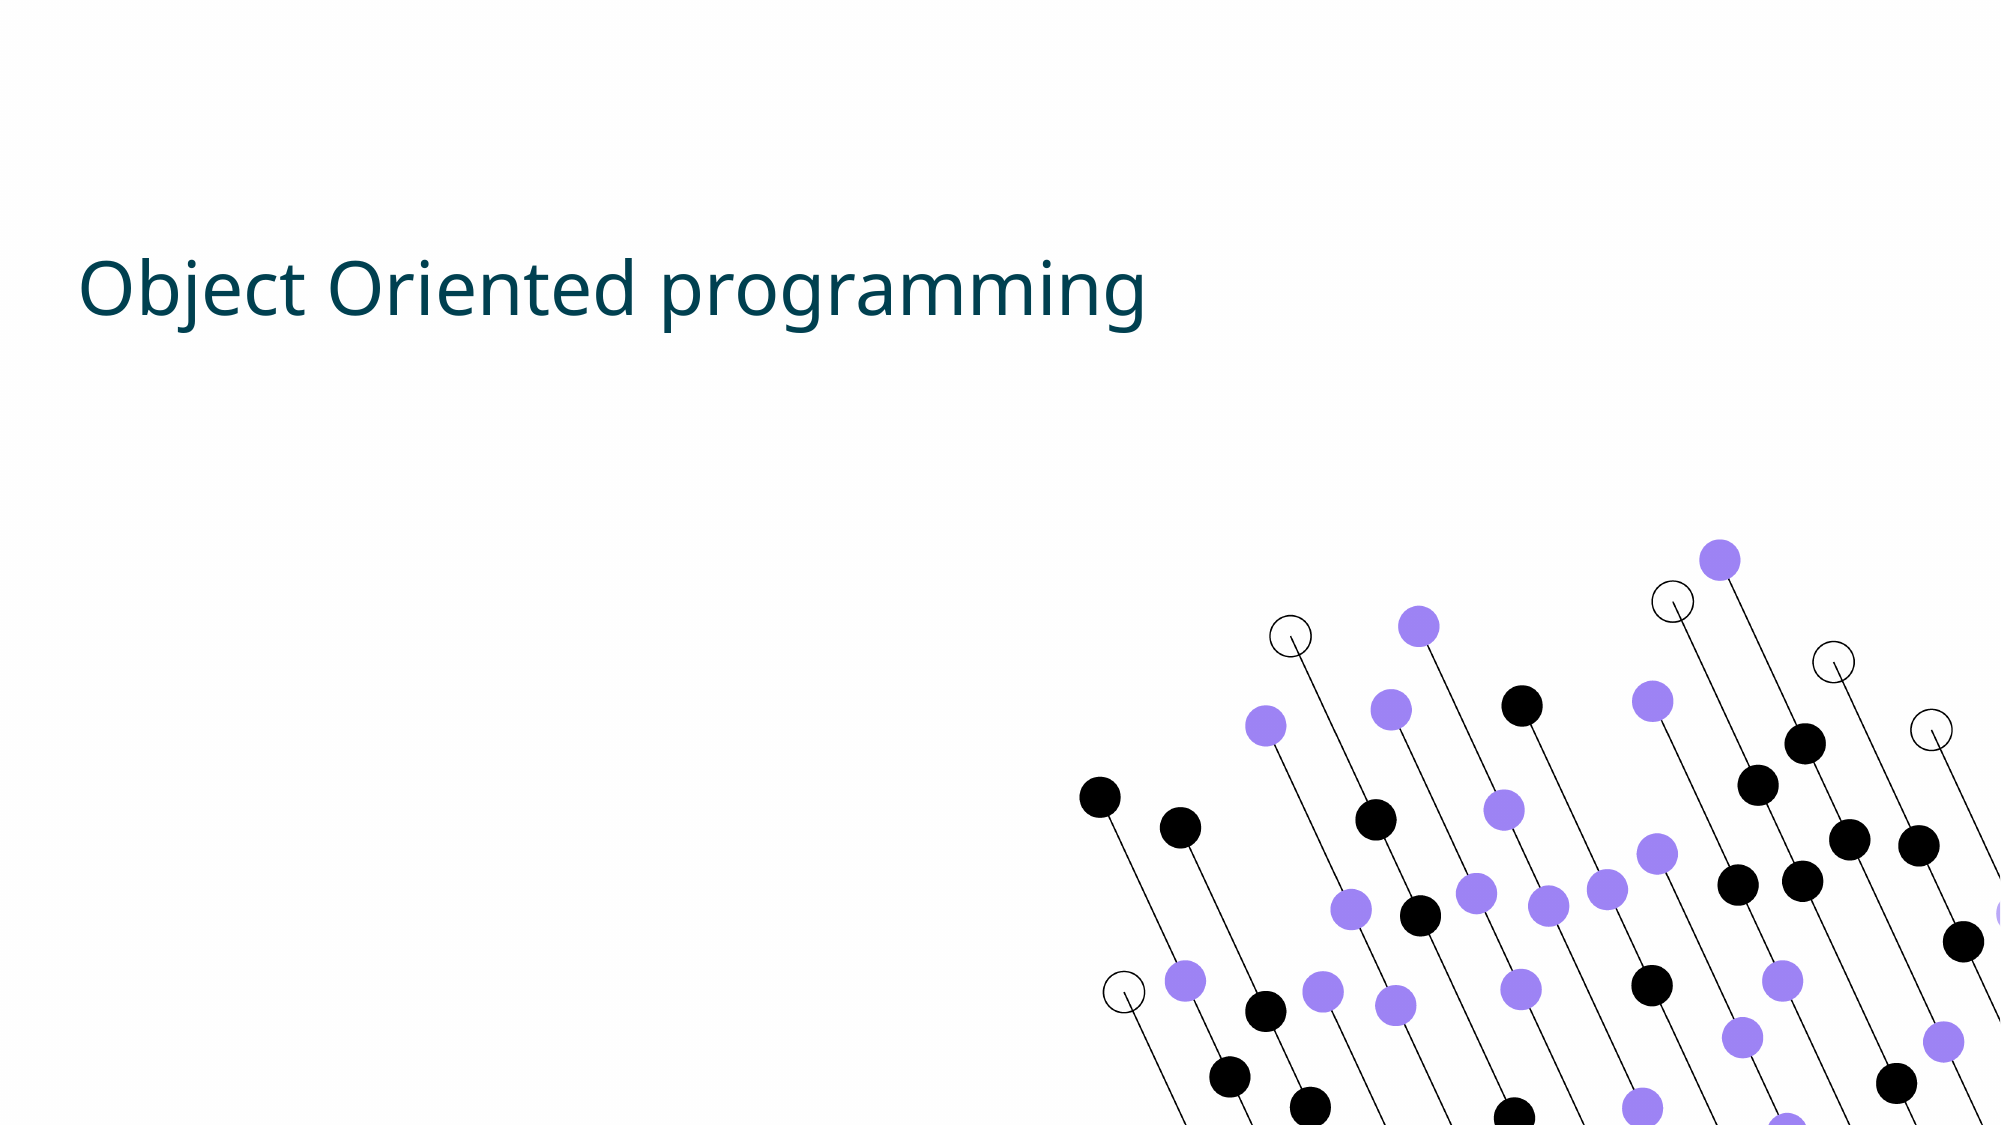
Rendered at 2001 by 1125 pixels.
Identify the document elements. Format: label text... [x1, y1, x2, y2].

title Object Oriented programming [77, 183, 1190, 389]
picture [0, 0, 2001, 1125]
